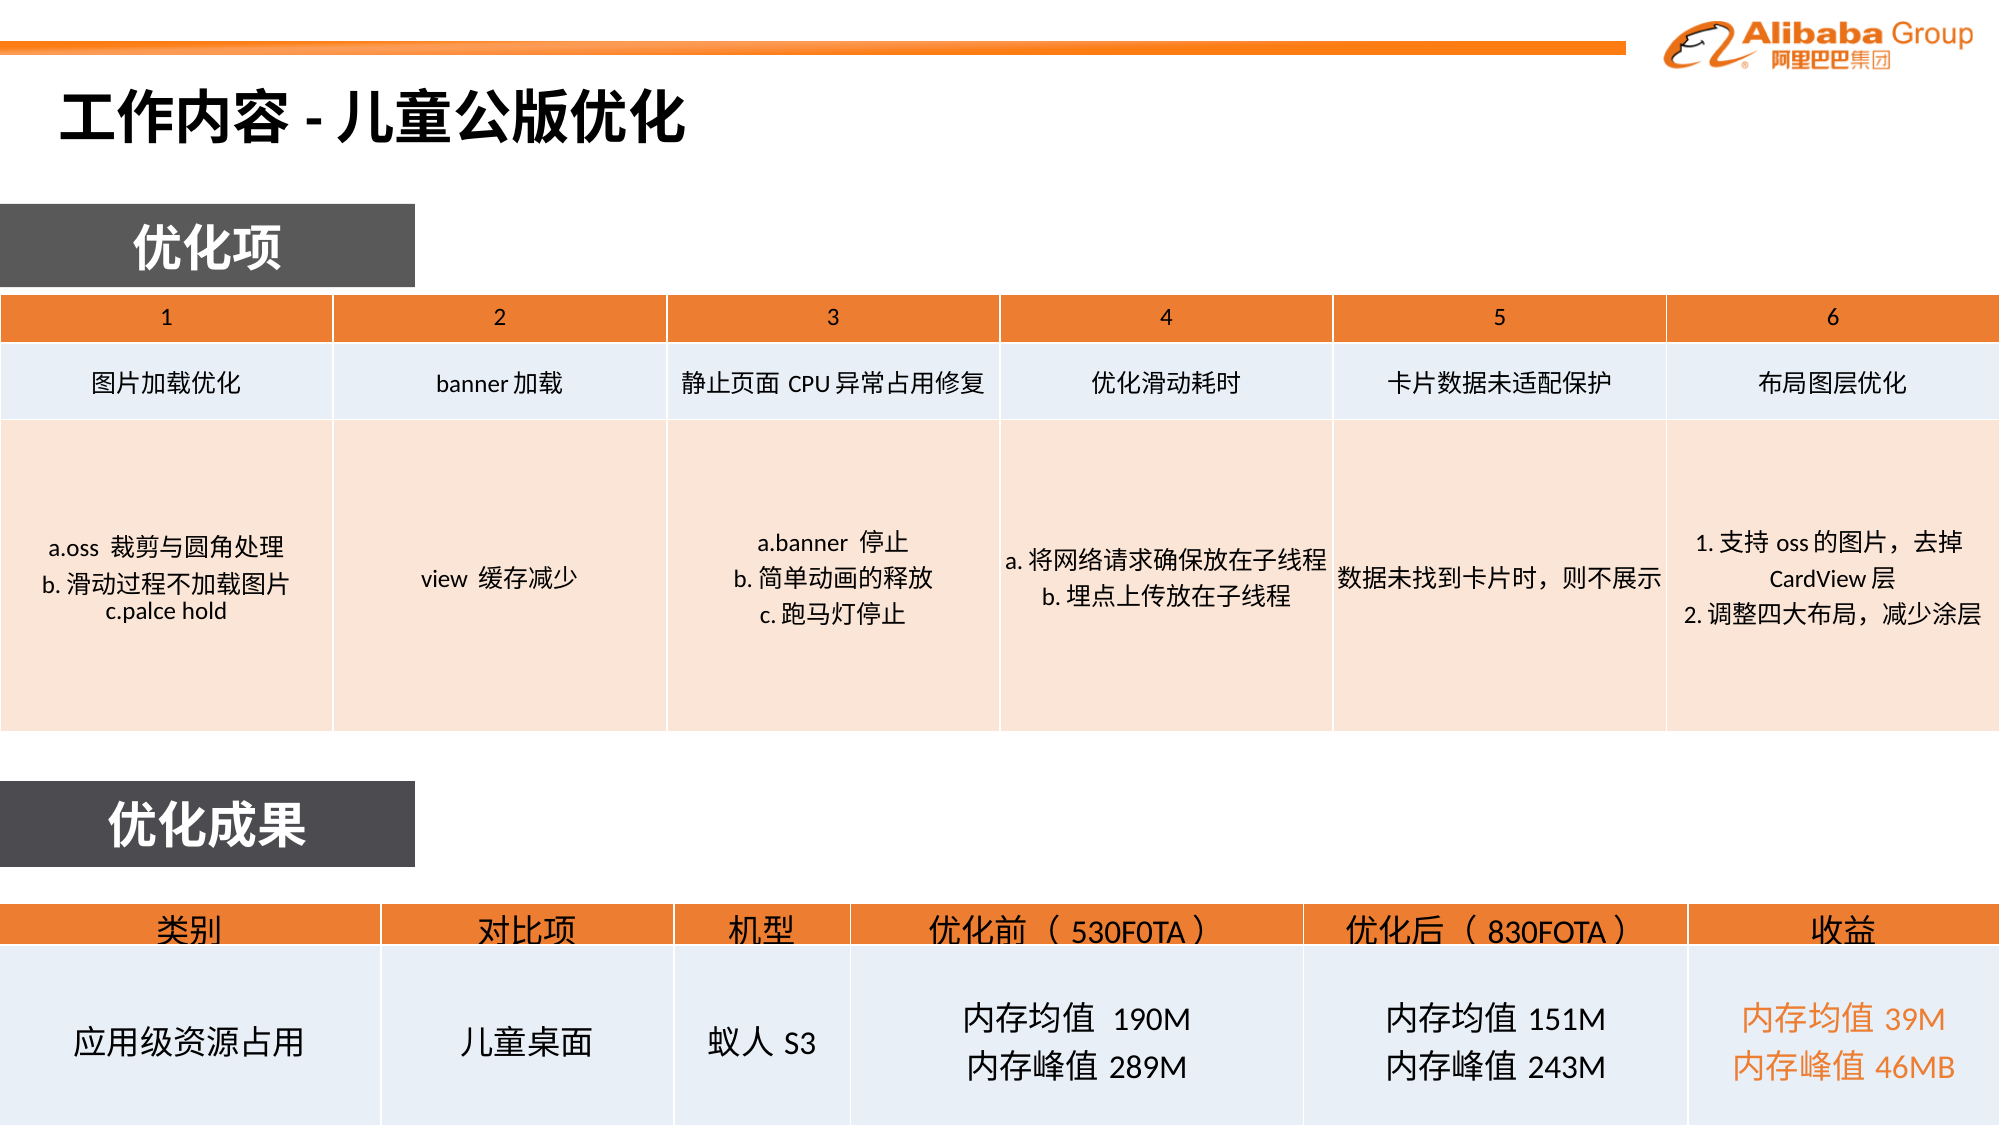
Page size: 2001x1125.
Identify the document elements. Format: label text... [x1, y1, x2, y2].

table_header 6 [1667, 295, 1999, 342]
picture [1661, 21, 1973, 76]
table_header 类别 [0, 904, 380, 944]
table_cell 卡片数据未适配保护 [1334, 344, 1666, 419]
table_cell a.将网络请求确保放在子线程 b.埋点上传放在子线程 [1001, 420, 1332, 731]
table_cell 内存均值 190M 内存峰值289M [851, 946, 1303, 1125]
table_header 2 [334, 295, 666, 342]
table_header 优化前（530F0TA） [851, 904, 1303, 944]
table_cell 内存均值39M 内存峰值46MB [1689, 946, 1999, 1125]
table_header 5 [1334, 295, 1666, 342]
table_cell 应用级资源占用 [0, 946, 380, 1125]
table_cell a.banner 停止 b.简单动画的释放 c.跑马灯停止 [668, 420, 999, 731]
table_cell 优化滑动耗时 [1001, 344, 1332, 419]
table_cell 数据未找到卡片时，则不展示 [1334, 420, 1666, 731]
table_header 机型 [675, 904, 850, 944]
table_cell 蚁人S3 [675, 946, 850, 1125]
table_header 1 [1, 295, 332, 342]
table_cell 静止页面CPU异常占用修复 [668, 344, 999, 419]
table_header 对比项 [382, 904, 673, 944]
table_header 4 [1001, 295, 1332, 342]
table_header 优化后（830FOTA） [1304, 904, 1687, 944]
table_cell a.oss 裁剪与圆角处理 b.滑动过程不加载图片 c.palce hold [1, 420, 332, 731]
table_cell 1.支持oss的图片，去掉CardView层 2.调整四大布局，减少涂层 [1667, 420, 1999, 731]
table_cell view 缓存减少 [334, 420, 666, 731]
table_cell 布局图层优化 [1667, 344, 1999, 419]
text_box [0, 780, 415, 867]
title 工作内容-儿童公版优化 [43, 75, 1769, 165]
table_header 3 [668, 295, 999, 342]
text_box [0, 203, 415, 288]
table_cell banner加载 [334, 344, 666, 419]
table_cell 图片加载优化 [1, 344, 332, 419]
table_header 收益 [1689, 904, 1999, 944]
picture [0, 41, 1626, 55]
table_cell 内存均值151M 内存峰值243M [1304, 946, 1687, 1125]
table_cell 儿童桌面 [382, 946, 673, 1125]
